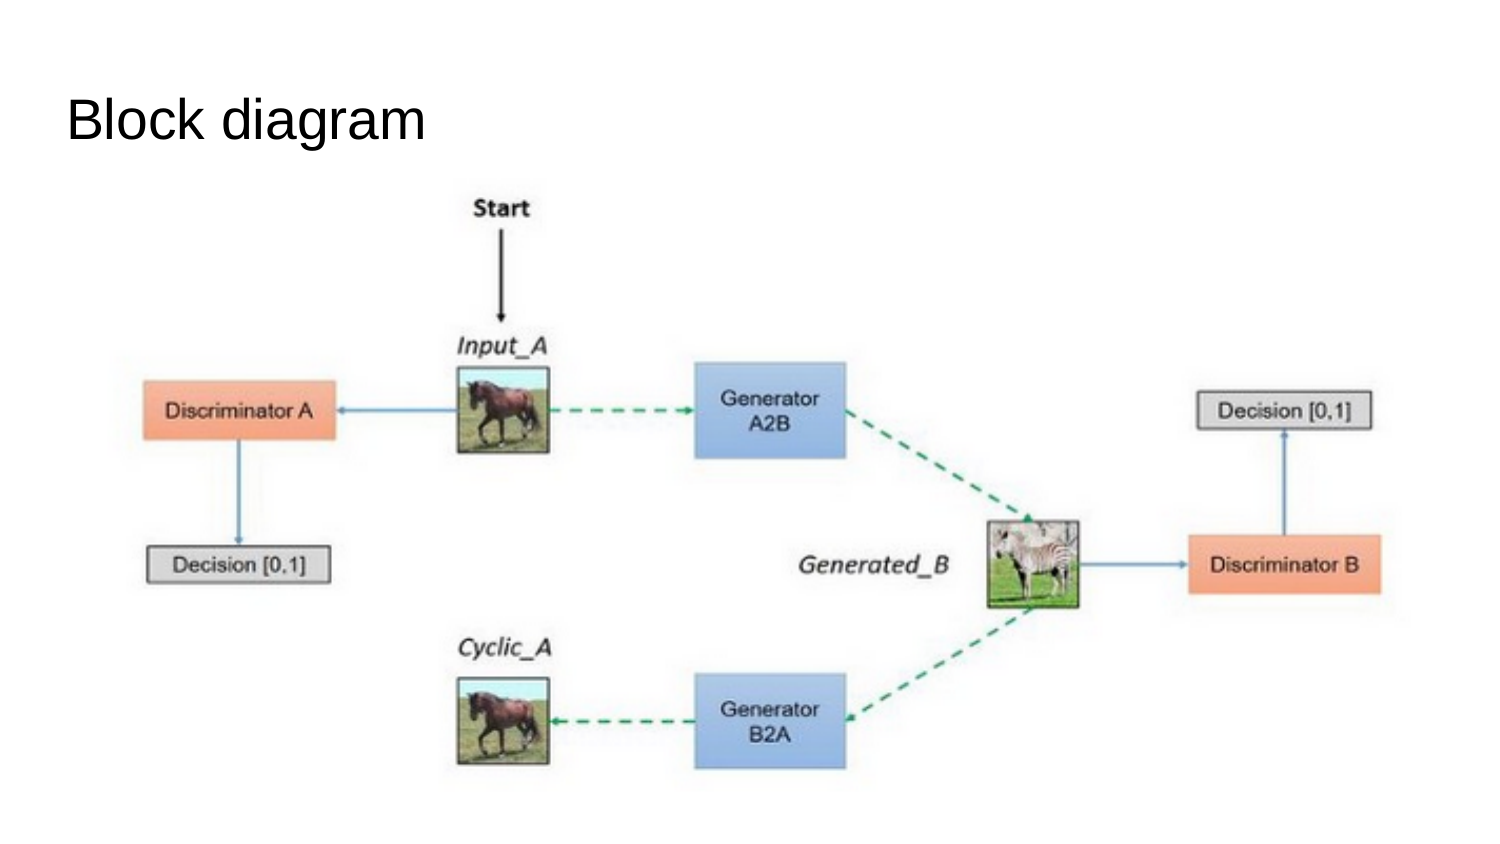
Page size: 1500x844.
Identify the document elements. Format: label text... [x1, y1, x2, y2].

title Block diagram [51, 72, 1449, 167]
picture [35, 166, 1423, 803]
